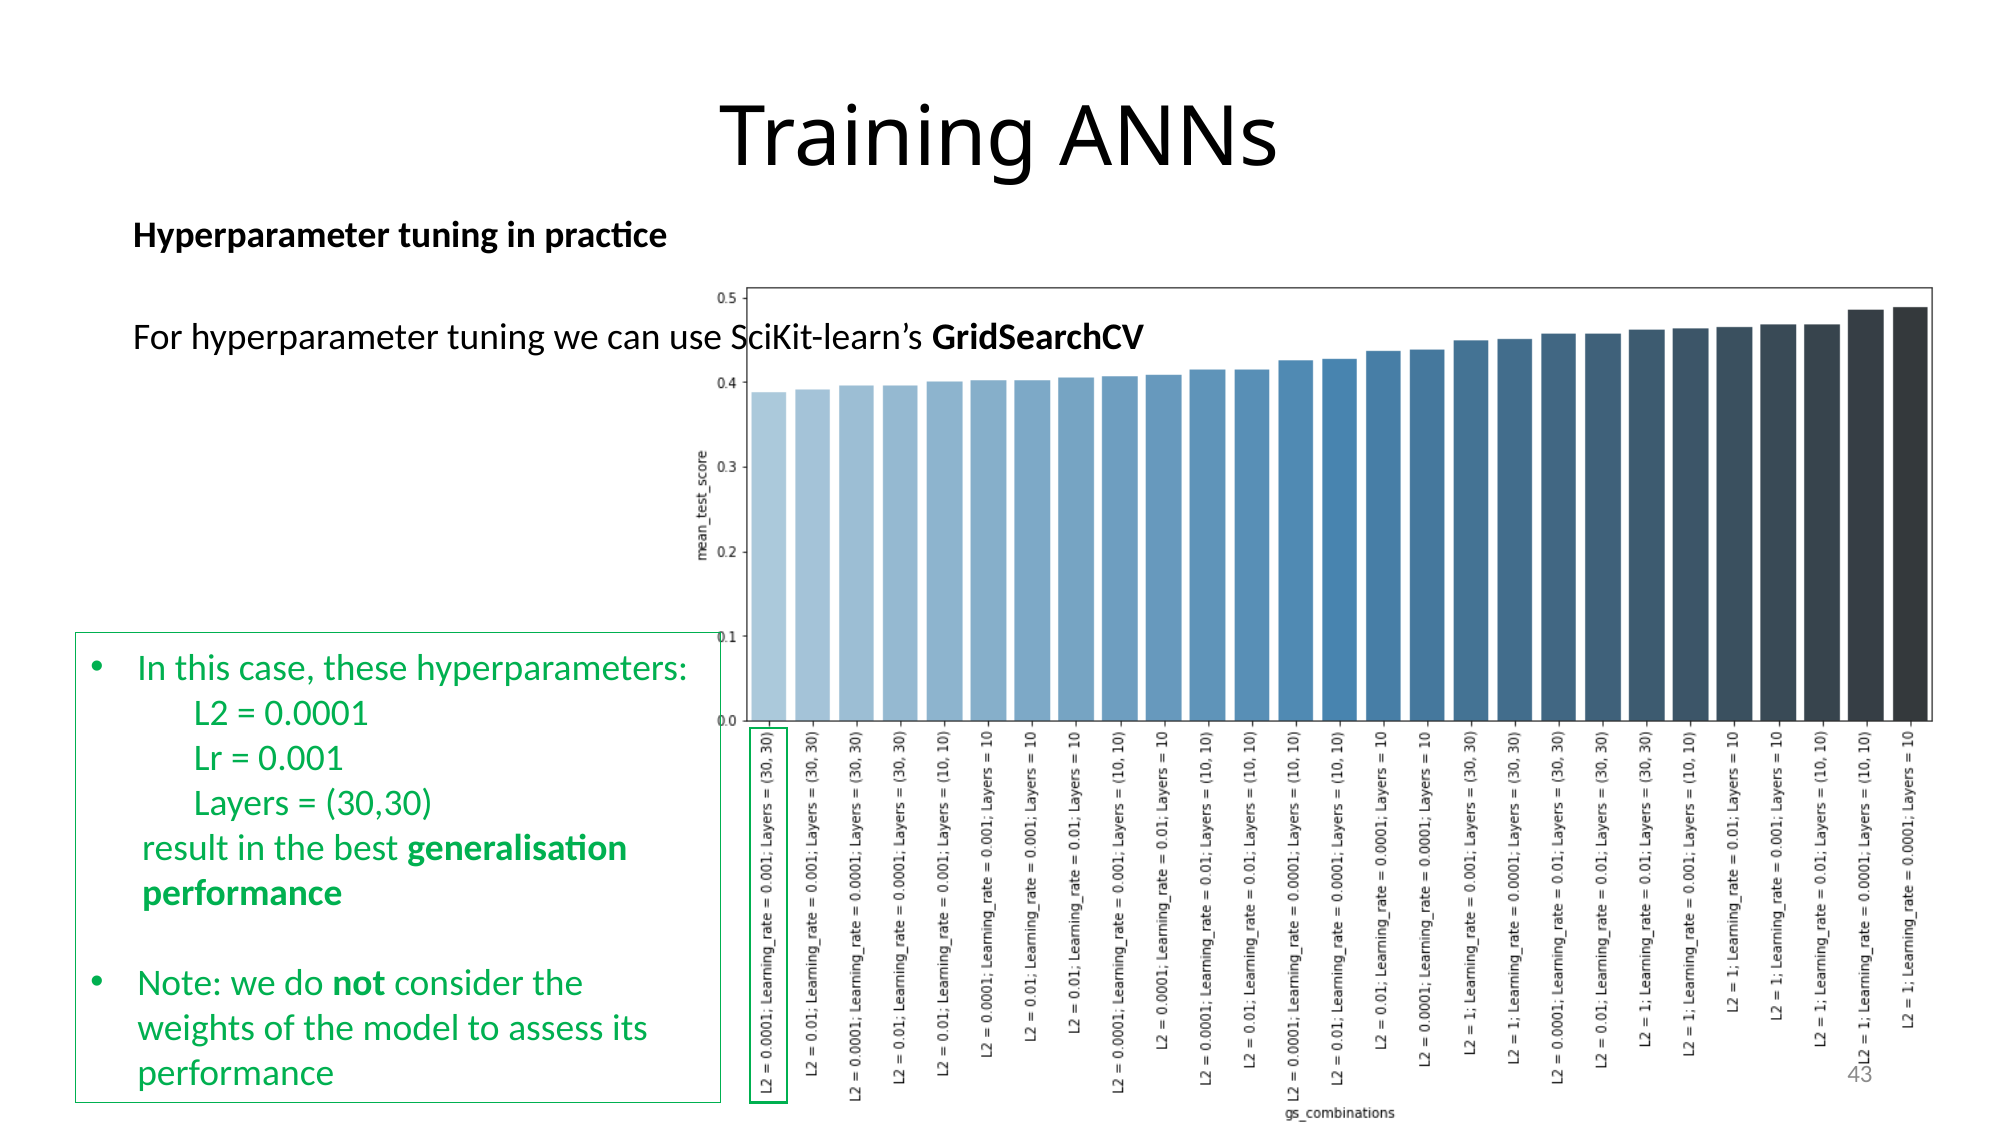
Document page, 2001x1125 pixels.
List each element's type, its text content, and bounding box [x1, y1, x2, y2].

text_box In this case, these hyperparameters: L2 = 0.0001 Lr = 0.001 Layers = (30,30) result in the best generalisation performance Note: we do not consider the weights of the model to assess its performance [75, 632, 688, 1103]
picture [688, 278, 1941, 1125]
list Hyperparameter tuning in practice For hyperparameter tuning we can use SciKit-learn’s GridSearchCV [118, 208, 1796, 398]
title Training ANNs [324, 45, 1675, 233]
